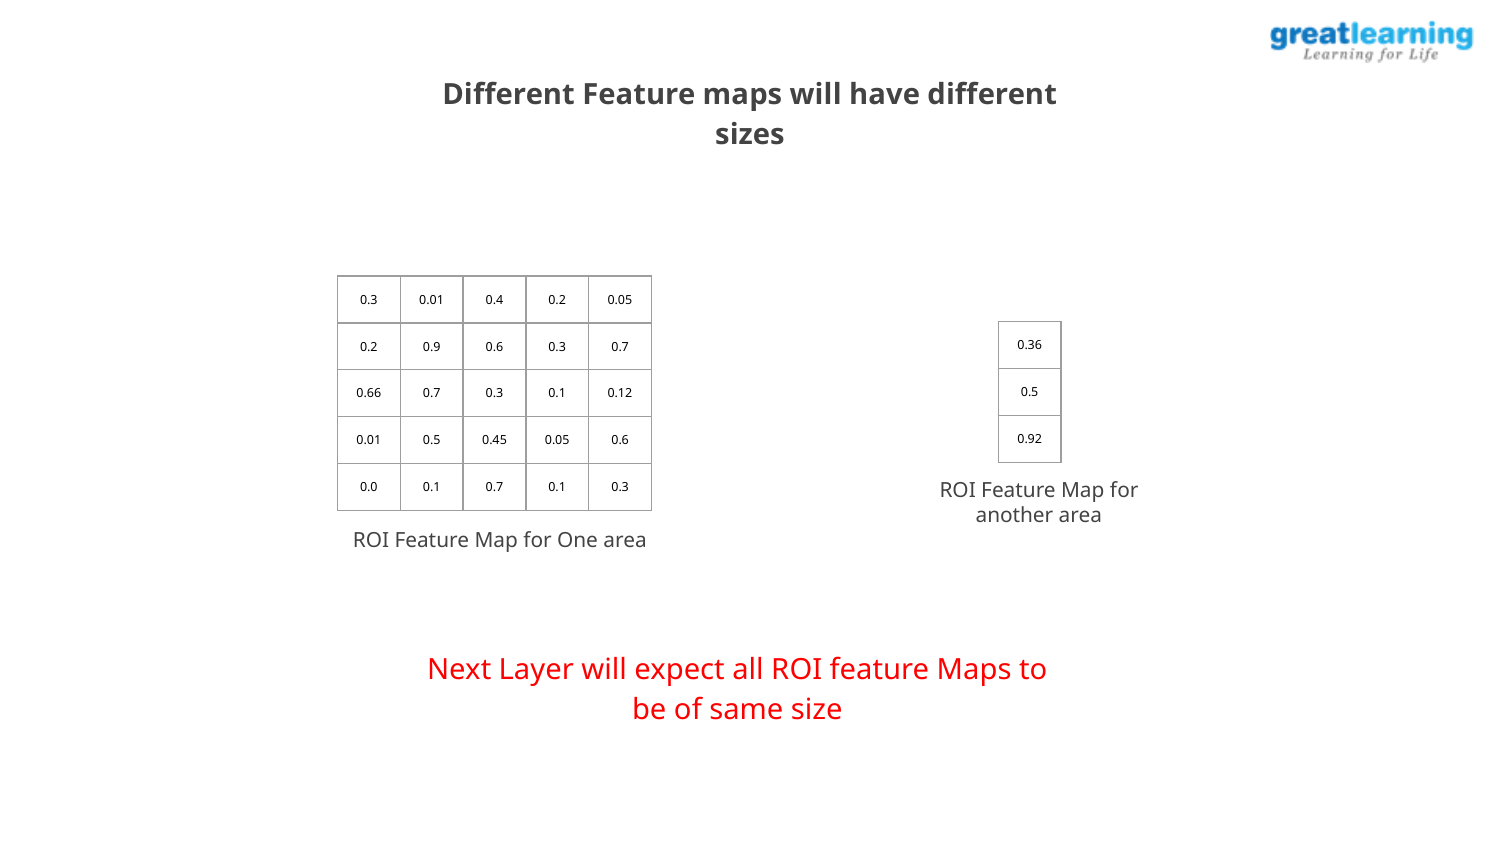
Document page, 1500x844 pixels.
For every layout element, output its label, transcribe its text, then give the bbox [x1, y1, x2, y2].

table_cell 0.01 [338, 417, 400, 463]
picture [1270, 20, 1474, 63]
table_cell 0.1 [401, 464, 462, 509]
table_cell 0.2 [338, 324, 400, 369]
table_cell 0.9 [401, 324, 462, 369]
table_cell 0.0 [338, 464, 400, 509]
text_box ROI Feature Map for another area [918, 471, 1160, 531]
table_header 0.36 [999, 322, 1060, 368]
table_cell 0.7 [401, 370, 462, 416]
table_cell 0.1 [527, 464, 588, 509]
table_cell 0.6 [464, 324, 525, 369]
table_cell 0.7 [464, 464, 525, 509]
table_cell 0.45 [464, 417, 525, 463]
table_cell 0.92 [999, 416, 1060, 462]
table_cell 0.3 [464, 370, 525, 416]
table_header 0.05 [589, 277, 651, 322]
text_box Next Layer will expect all ROI feature Maps to be of same size [411, 640, 1064, 730]
table_cell 0.66 [338, 370, 400, 416]
table_cell 0.05 [527, 417, 588, 463]
table_cell 0.5 [401, 417, 462, 463]
table_cell 0.3 [527, 324, 588, 369]
text_box Different Feature maps will have different sizes [424, 65, 1076, 155]
table_cell 0.7 [589, 324, 651, 369]
table_cell 0.1 [527, 370, 588, 416]
table_cell 0.3 [589, 464, 651, 509]
text_box ROI Feature Map for One area [280, 509, 720, 568]
table_header 0.01 [401, 277, 462, 322]
table_header 0.3 [338, 277, 400, 322]
table_cell 0.6 [589, 417, 651, 463]
table_header 0.4 [464, 277, 525, 322]
table_cell 0.12 [589, 370, 651, 416]
table_header 0.2 [527, 277, 588, 322]
table_cell 0.5 [999, 369, 1060, 415]
